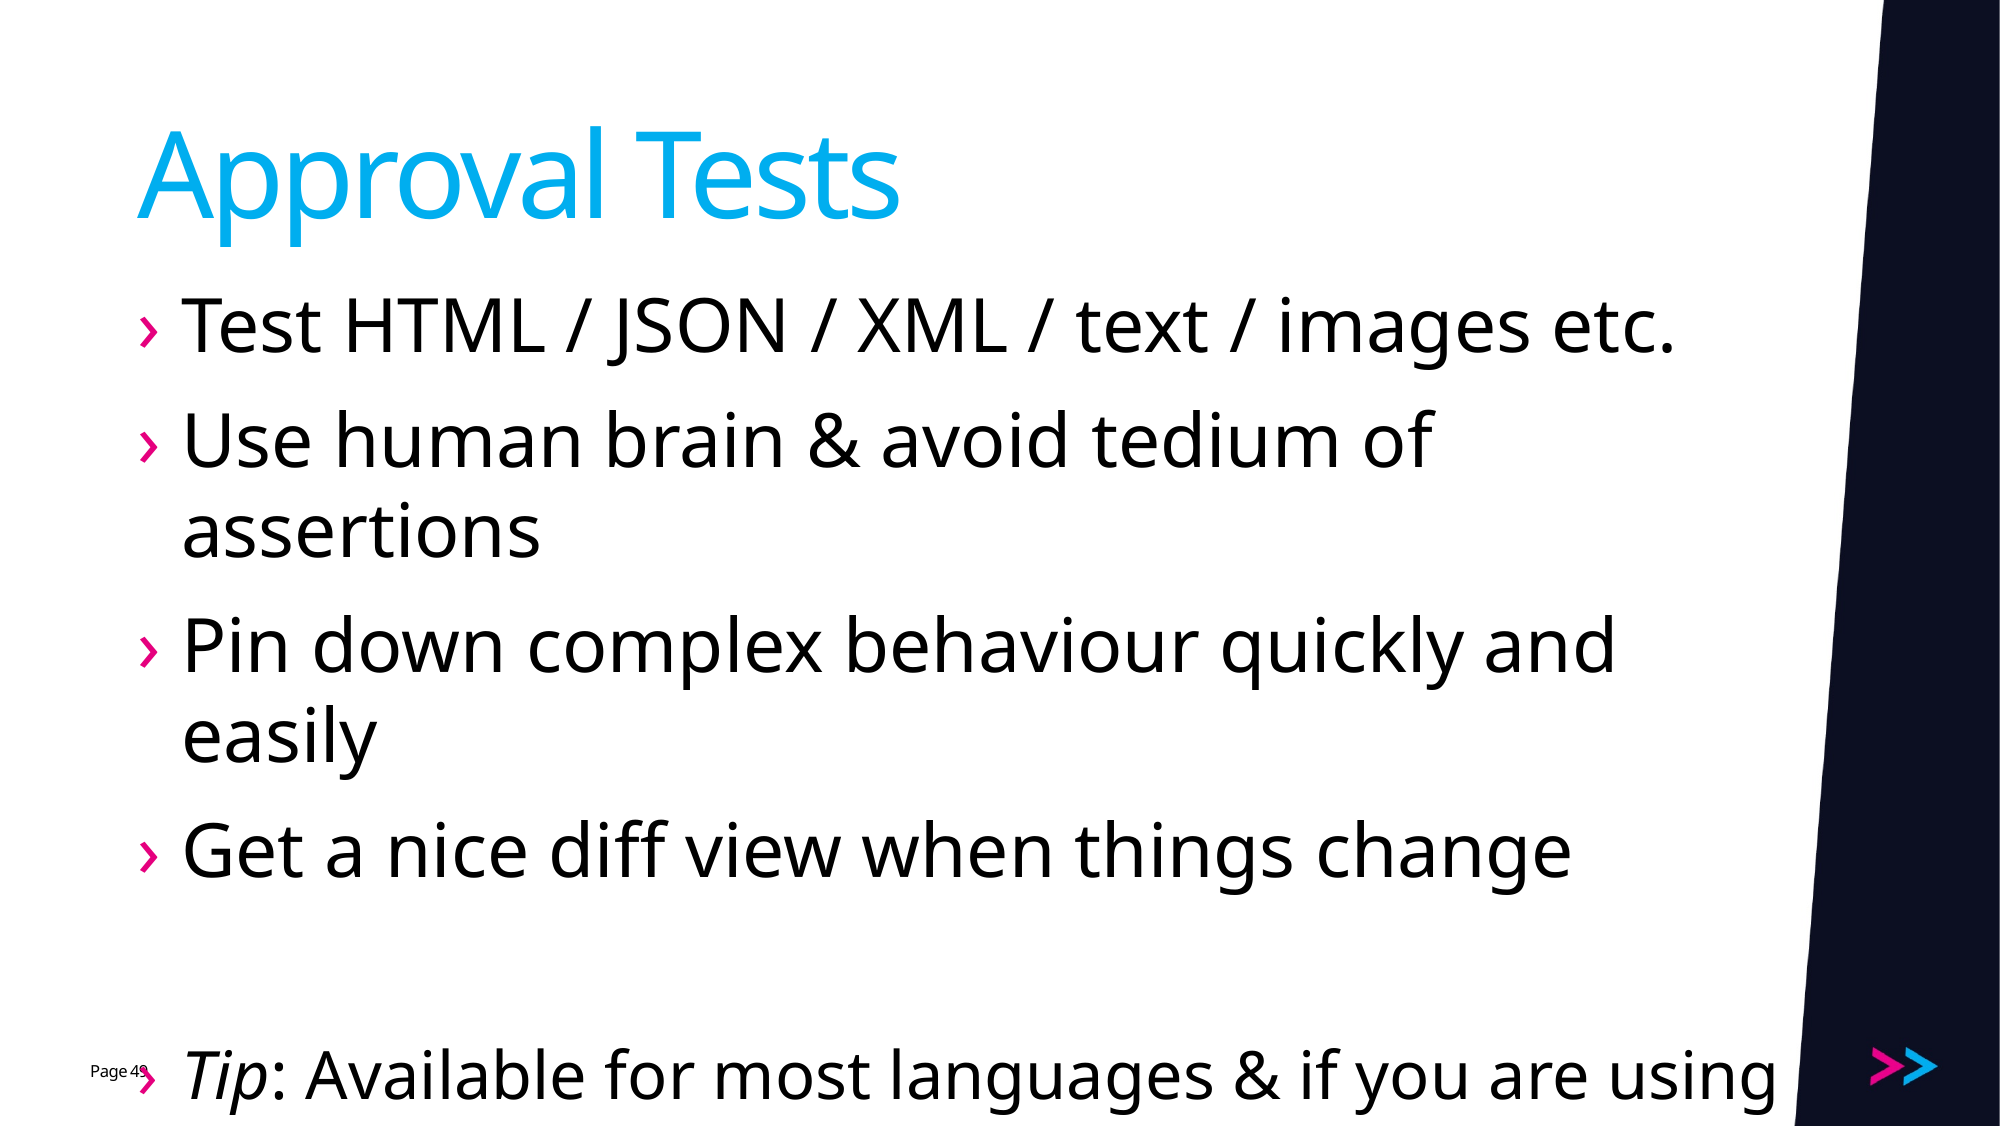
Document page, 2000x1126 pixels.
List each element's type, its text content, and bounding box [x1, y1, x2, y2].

picture [0, 0, 2000, 1126]
title Approval Tests [137, 54, 1786, 243]
list Test HTML / JSON / XML / text / images etc. Use human brain & avoid tedium of assertions Pin down complex behaviour quickly and easily Get a nice diff view when things change Tip: Available for most languages & if you are using .NET check out Shoudly’s ShouldMatchApproved [137, 277, 1786, 1021]
slide_number 49 [130, 1061, 166, 1113]
